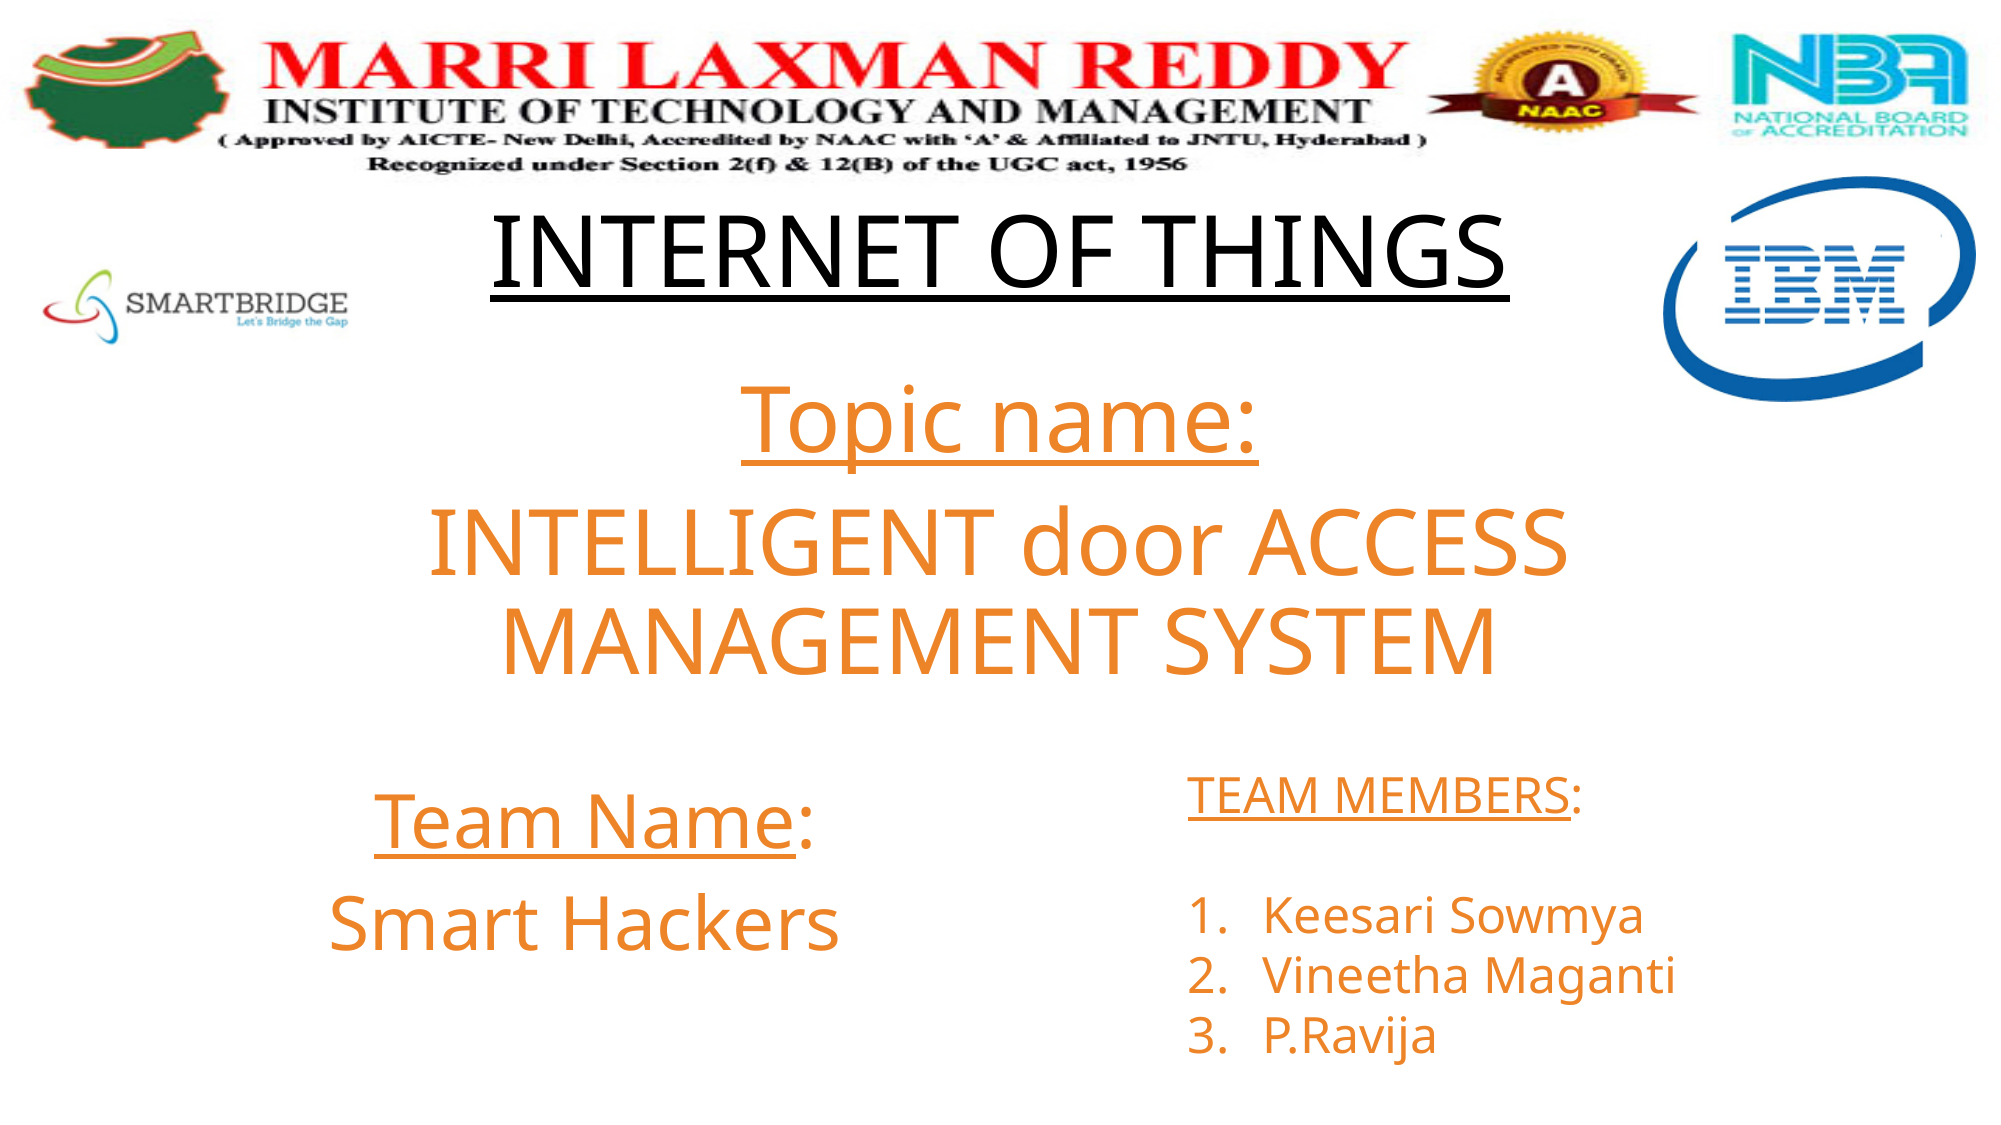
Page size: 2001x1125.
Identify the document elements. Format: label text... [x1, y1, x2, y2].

text_box Team Name: Smart Hackers [118, 776, 1072, 965]
text_box TEAM MEMBERS: Keesari Sowmya Vineetha Maganti P.Ravija [1173, 756, 2000, 1125]
text_box INTERNET OF THINGS [473, 194, 1527, 315]
picture [0, 0, 2000, 463]
text_box Topic name: INTELLIGENT door ACCESS MANAGEMENT SYSTEM [110, 344, 1889, 724]
